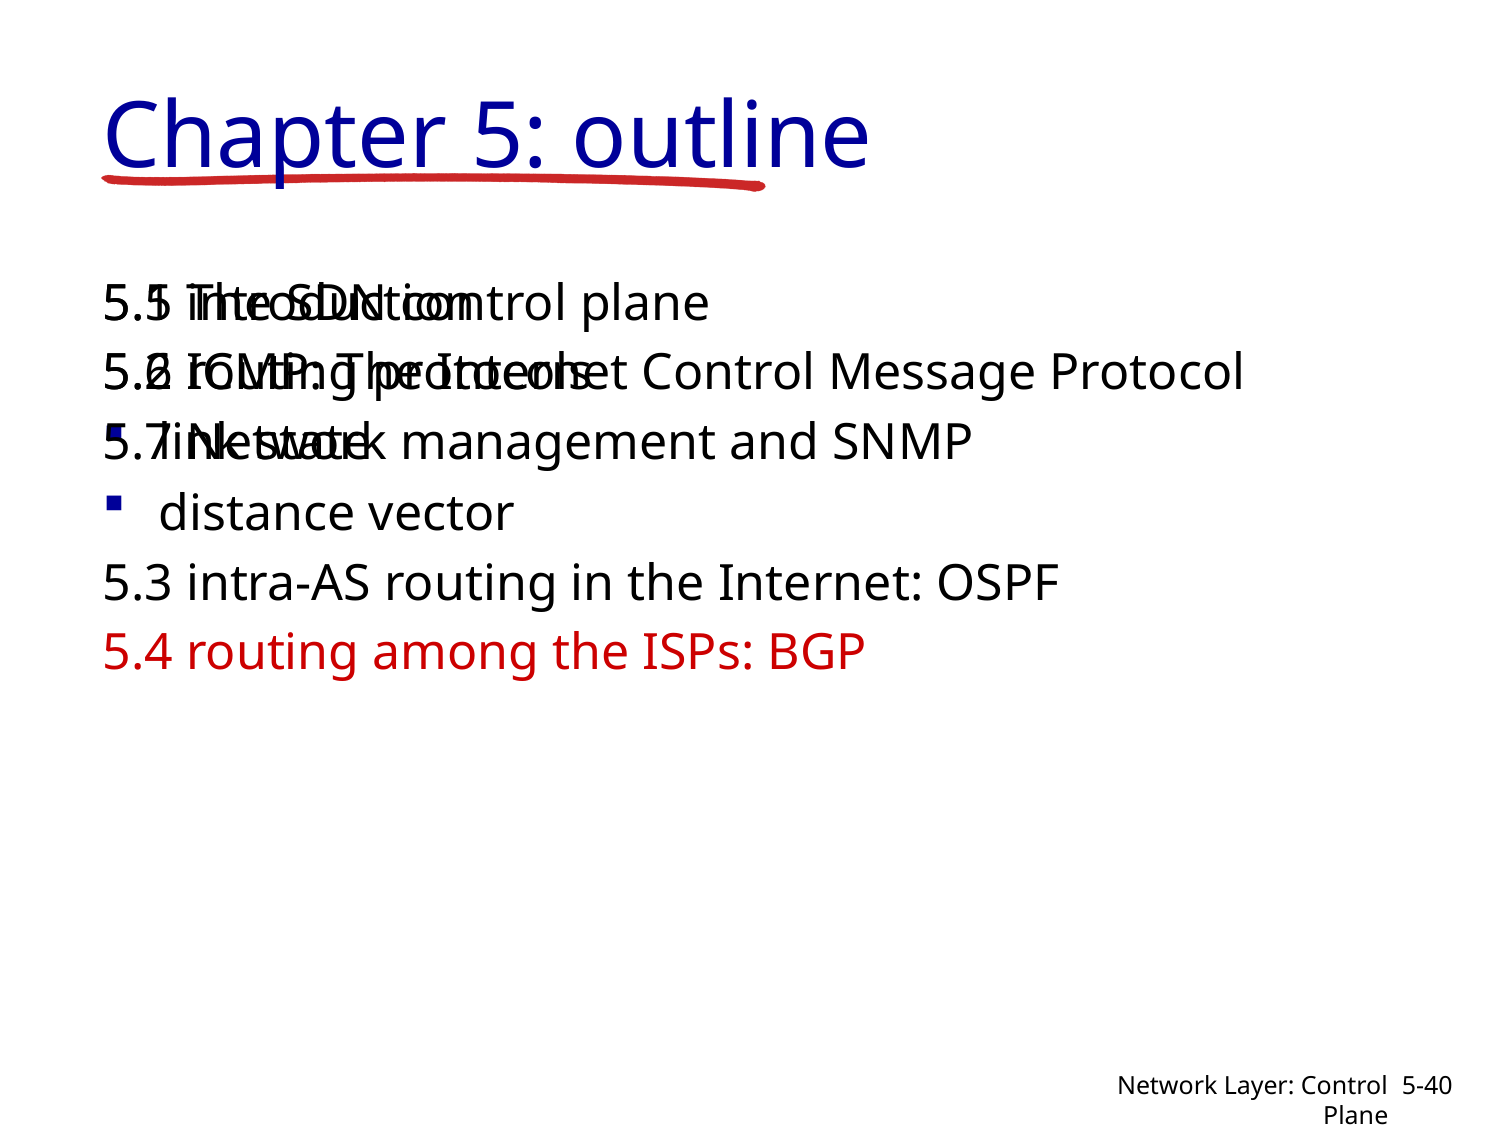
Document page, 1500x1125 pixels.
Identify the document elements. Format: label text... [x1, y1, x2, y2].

picture [98, 167, 774, 197]
footer Network Layer: Control Plane [1045, 1062, 1404, 1102]
list 5.5 The SDN control plane 5.6 ICMP: The Internet Control Message Protocol 5.7 Network management and SNMP [87, 262, 1363, 1025]
slide_number 5- [1387, 1062, 1478, 1107]
text_box Chapter 5: outline [87, 37, 1363, 225]
